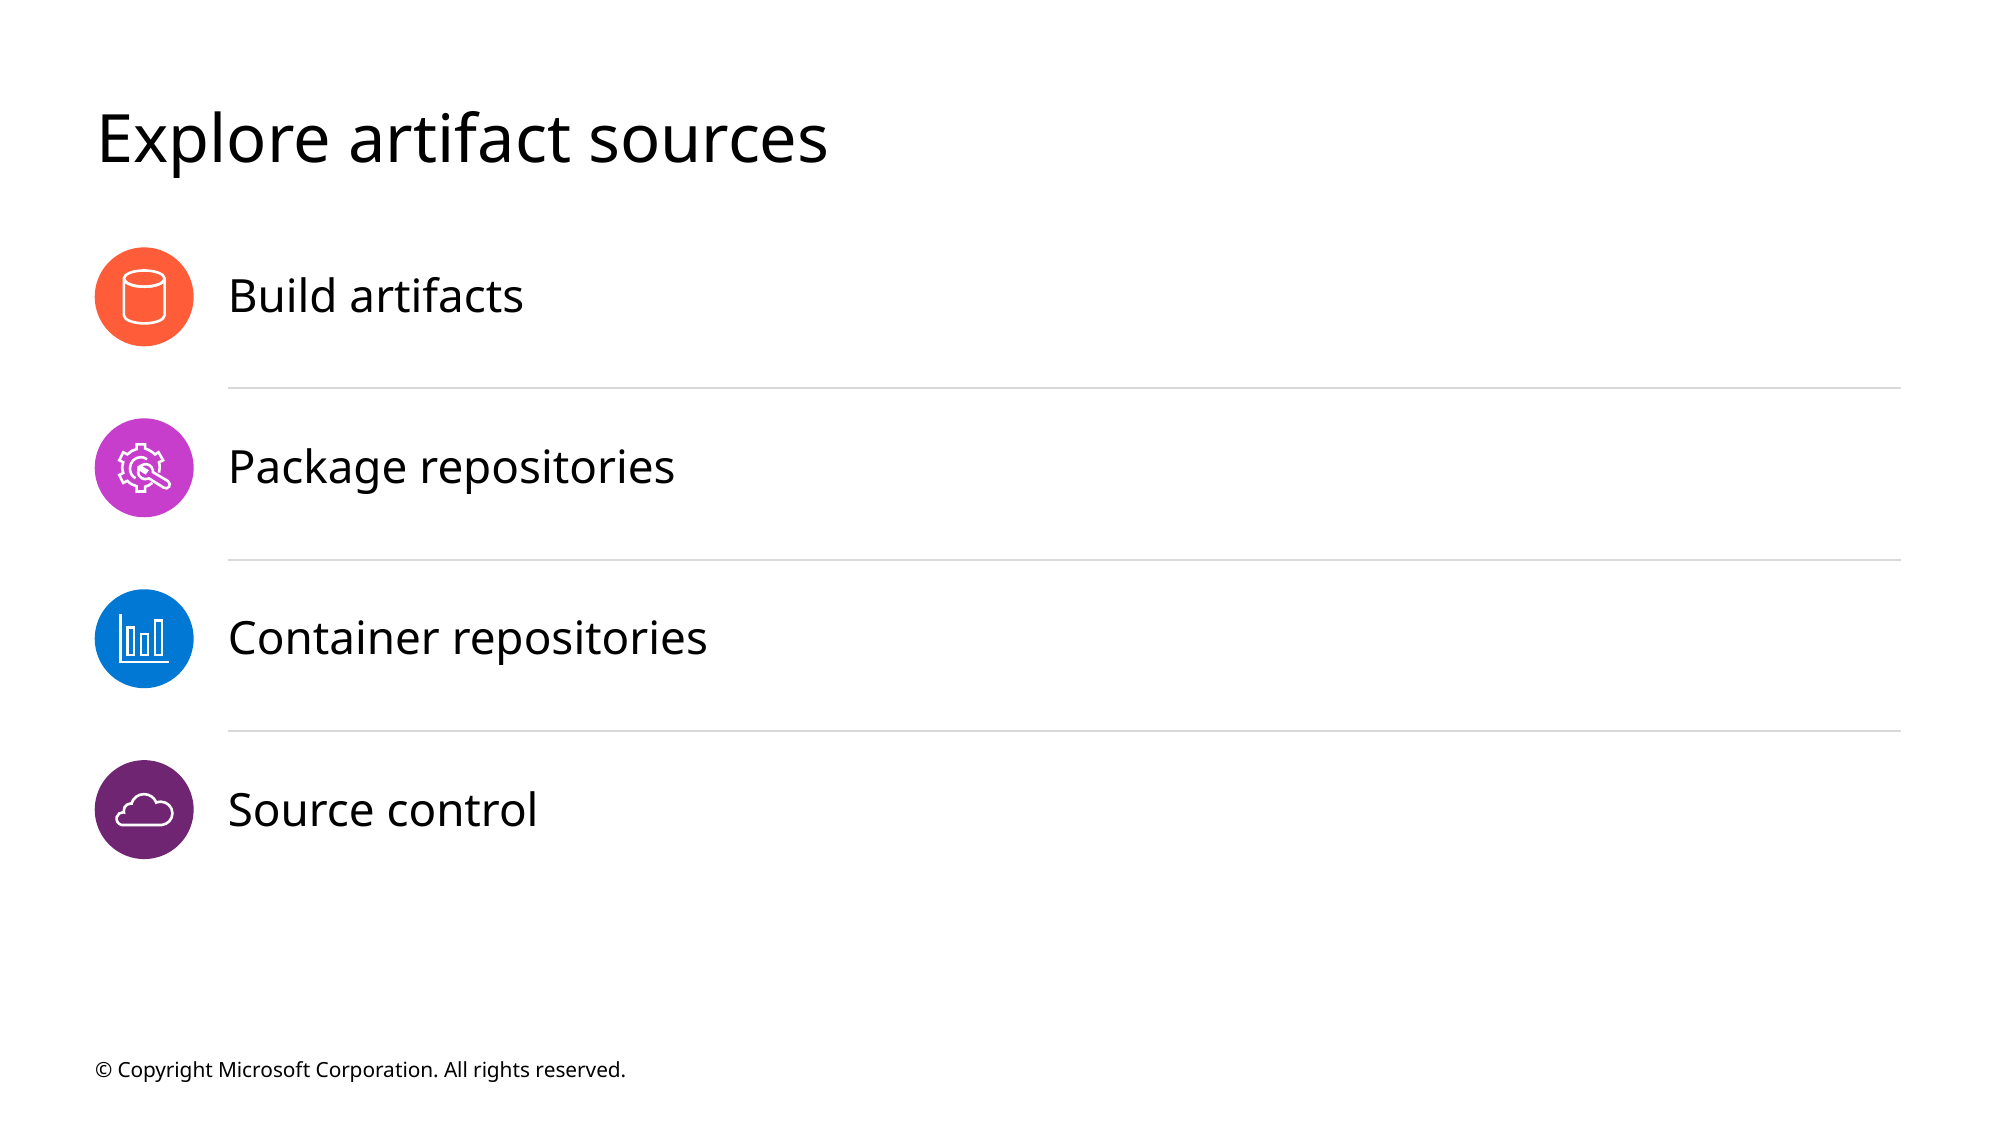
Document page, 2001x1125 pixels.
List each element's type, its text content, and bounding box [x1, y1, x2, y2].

list Source control [227, 753, 1903, 882]
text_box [94, 759, 194, 860]
title Explore artifact sources [96, 96, 1441, 177]
list Build artifacts [227, 238, 1903, 367]
list Package repositories [227, 409, 1903, 539]
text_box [94, 247, 194, 347]
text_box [94, 418, 194, 518]
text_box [94, 588, 194, 689]
list Container repositories [227, 581, 1903, 710]
